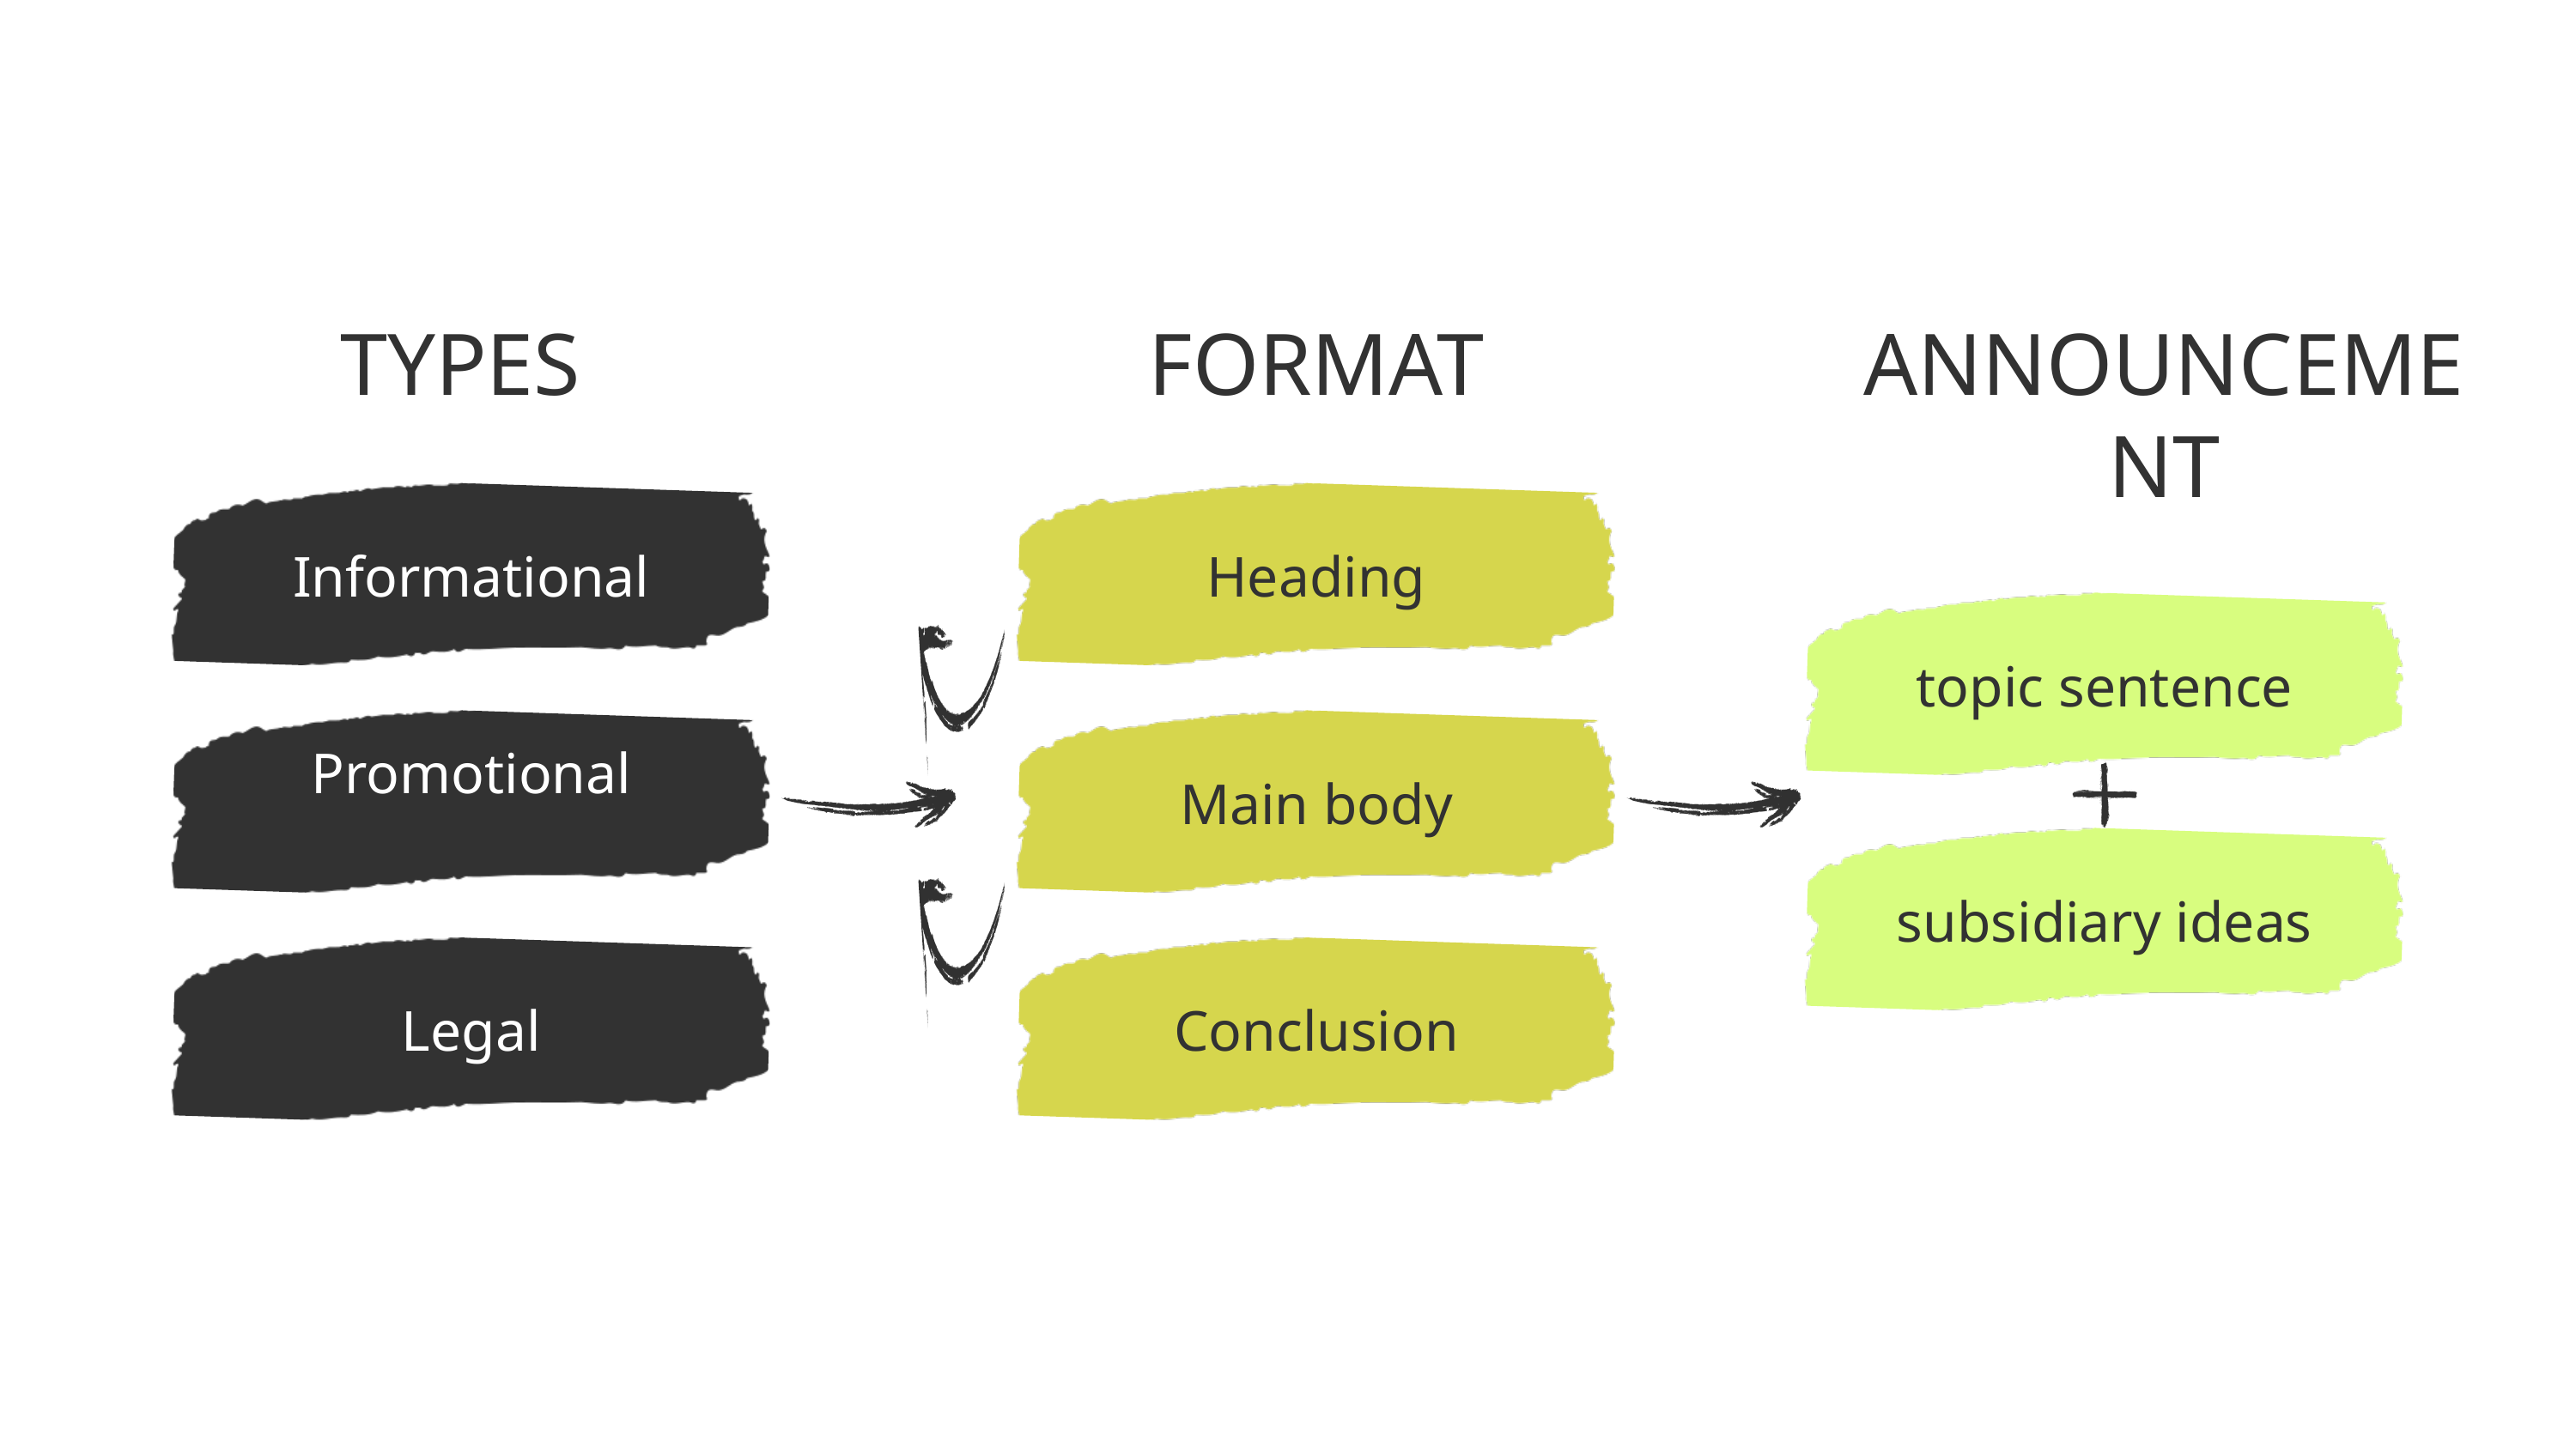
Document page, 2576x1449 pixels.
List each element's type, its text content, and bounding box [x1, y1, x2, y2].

text_box [1803, 583, 2406, 791]
text_box [170, 700, 773, 908]
text_box Promotional [227, 749, 715, 805]
text_box ANNOUNCEMENT [1860, 310, 2468, 515]
text_box Legal [227, 991, 715, 1063]
text_box [915, 833, 1014, 1029]
text_box [170, 473, 773, 682]
text_box [1626, 781, 1801, 828]
text_box topic sentence [1861, 646, 2349, 718]
text_box [781, 781, 957, 828]
text_box [1015, 700, 1618, 908]
text_box [1015, 473, 1618, 682]
text_box TYPES [151, 310, 792, 413]
text_box Heading [1072, 536, 1561, 609]
text_box Informational [227, 536, 715, 609]
text_box Conclusion [1072, 991, 1561, 1063]
text_box subsidiary ideas [1861, 881, 2349, 954]
text_box FORMAT [963, 310, 1669, 413]
text_box [1015, 927, 1618, 1136]
text_box [915, 579, 1014, 776]
text_box Main body [1072, 763, 1561, 835]
text_box [2072, 761, 2137, 828]
text_box [1803, 818, 2406, 1026]
text_box [170, 927, 773, 1136]
